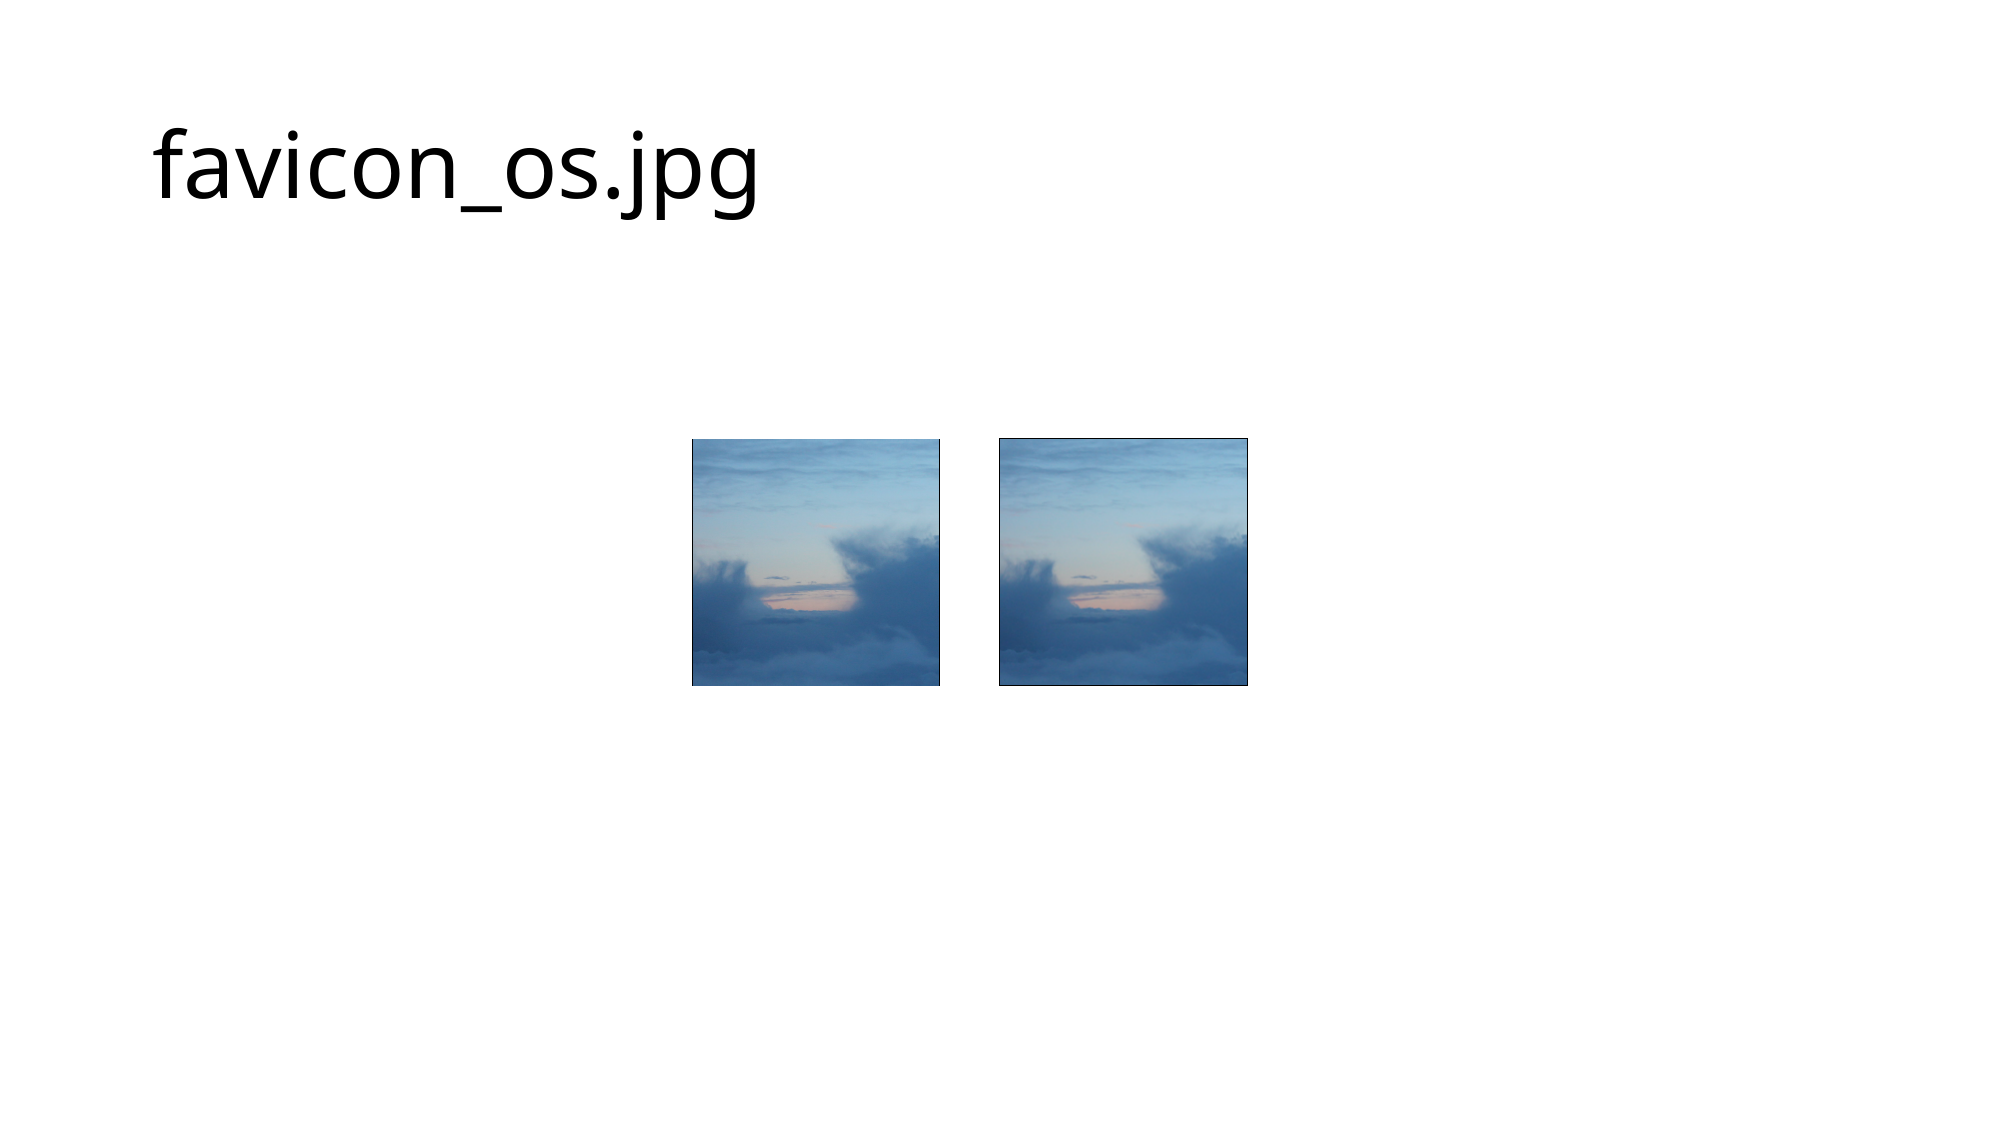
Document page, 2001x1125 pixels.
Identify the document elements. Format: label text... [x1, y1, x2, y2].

title favicon_os.jpg [137, 59, 1863, 278]
picture [999, 438, 1248, 687]
picture [693, 439, 939, 686]
